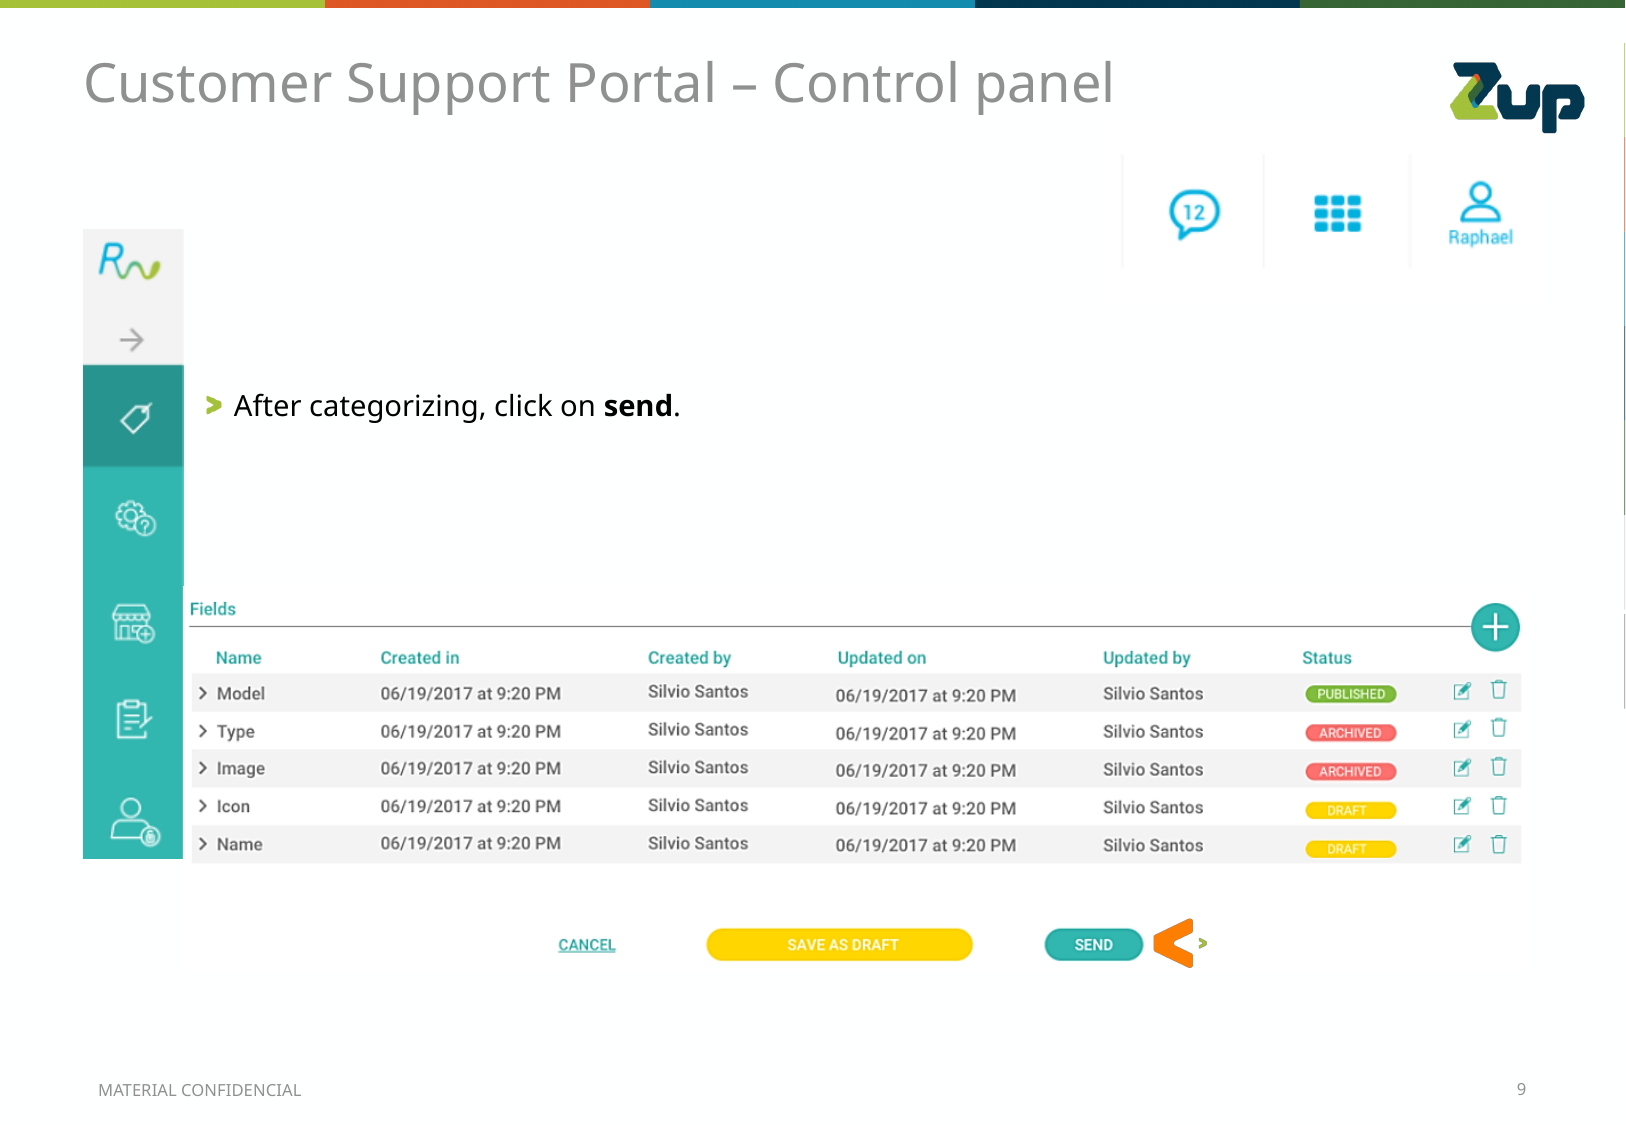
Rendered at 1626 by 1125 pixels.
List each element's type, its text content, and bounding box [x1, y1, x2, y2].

picture [1300, 0, 1625, 8]
picture [0, 0, 974, 8]
picture [82, 229, 1527, 971]
list After categorizing, click on send. [203, 387, 817, 527]
picture [203, 394, 224, 415]
slide_number 9 [1462, 1066, 1542, 1114]
title Customer Support Portal – Control panel [83, 58, 1363, 166]
picture [1556, 99, 1585, 134]
picture [1102, 60, 1585, 305]
footer MATERIAL CONFIDENCIAL [83, 1066, 1462, 1114]
